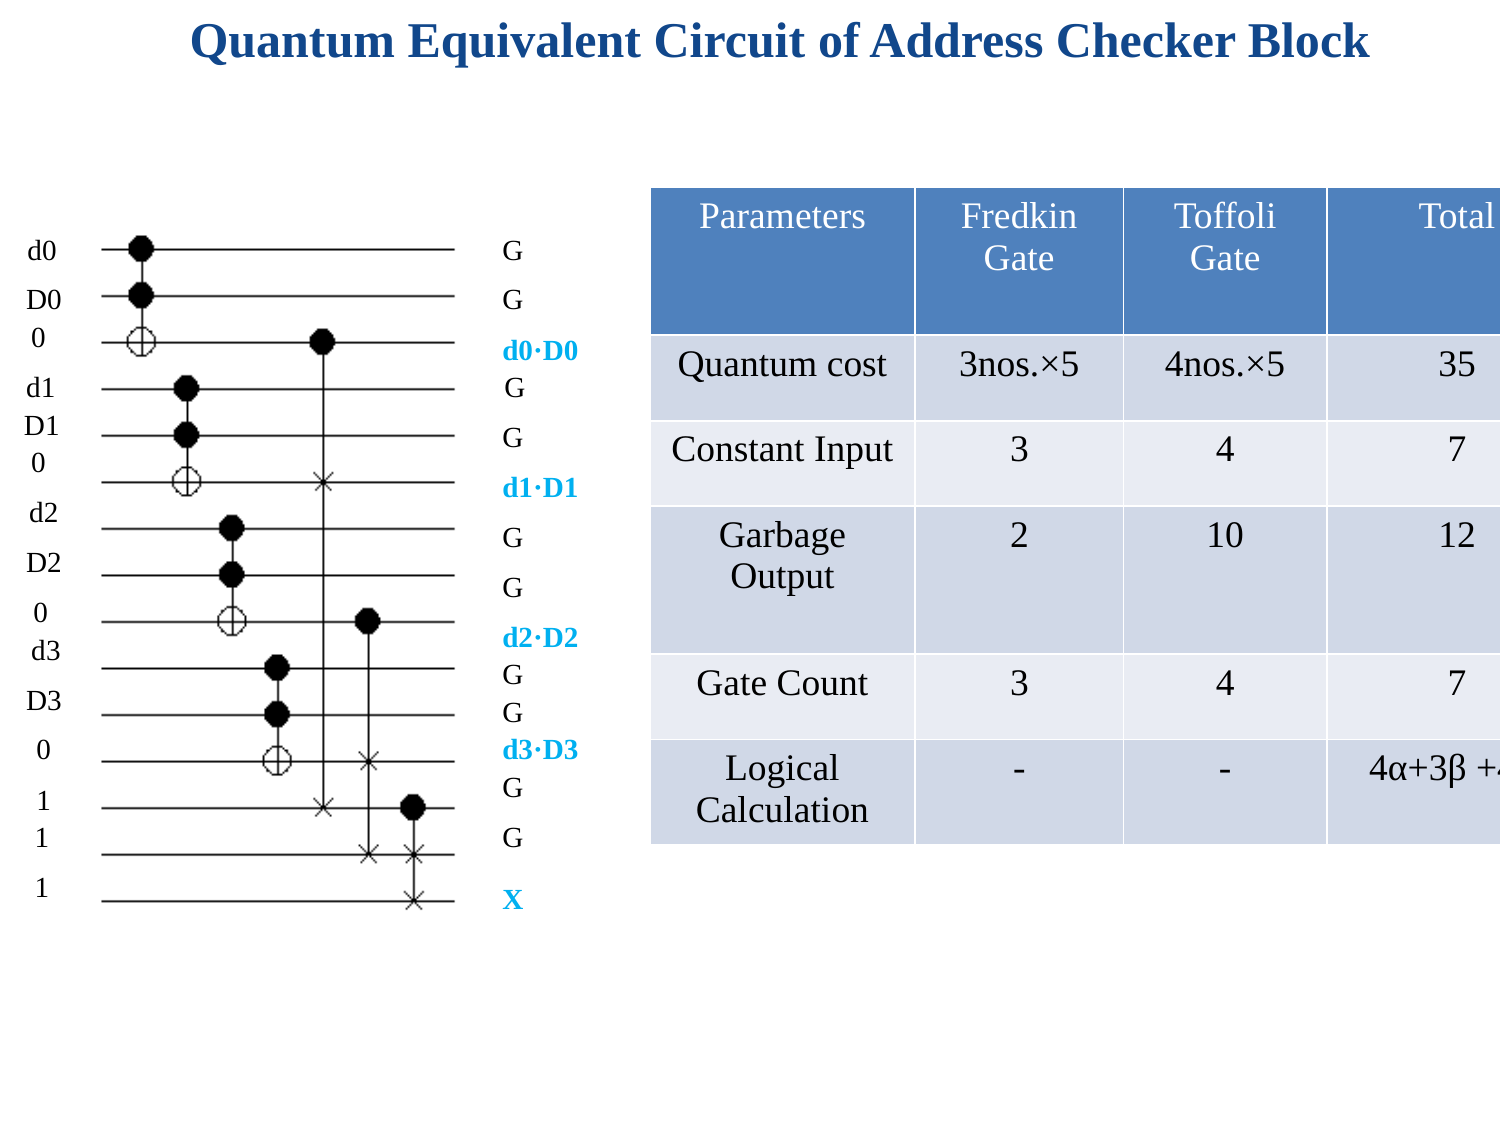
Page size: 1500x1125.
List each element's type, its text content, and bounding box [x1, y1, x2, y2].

table_cell 35 [1328, 336, 1500, 420]
table_cell 3nos.×5 [916, 336, 1123, 420]
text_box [0, 223, 688, 926]
table_cell 4nos.×5 [1124, 336, 1326, 420]
table_cell - [1124, 740, 1326, 844]
text_box Quantum Equivalent Circuit of Address Checker Block [99, 0, 1450, 150]
table_cell 4 [1124, 422, 1326, 505]
table_cell Garbage Output [691, 507, 914, 653]
table_cell 4 [1124, 655, 1326, 739]
table_cell Constant Input [691, 422, 914, 505]
table_cell 7 [1328, 422, 1500, 505]
table_cell 3 [916, 655, 1123, 739]
table_cell Logical Calculation [691, 740, 914, 844]
table_header Toffoli Gate [1124, 188, 1326, 334]
table_cell Quantum cost [691, 336, 914, 420]
table_cell - [916, 740, 1123, 844]
table_cell Gate Count [691, 655, 914, 739]
table_header Total [1328, 188, 1500, 334]
table_cell 4α+3β +4𝛾 [1328, 740, 1500, 844]
table_header Parameters [651, 188, 914, 334]
table_cell 2 [916, 507, 1123, 653]
table_cell 12 [1328, 507, 1500, 653]
table_header Fredkin Gate [916, 188, 1123, 334]
table_cell 3 [916, 422, 1123, 505]
table_cell 10 [1124, 507, 1326, 653]
table_cell 7 [1328, 655, 1500, 739]
